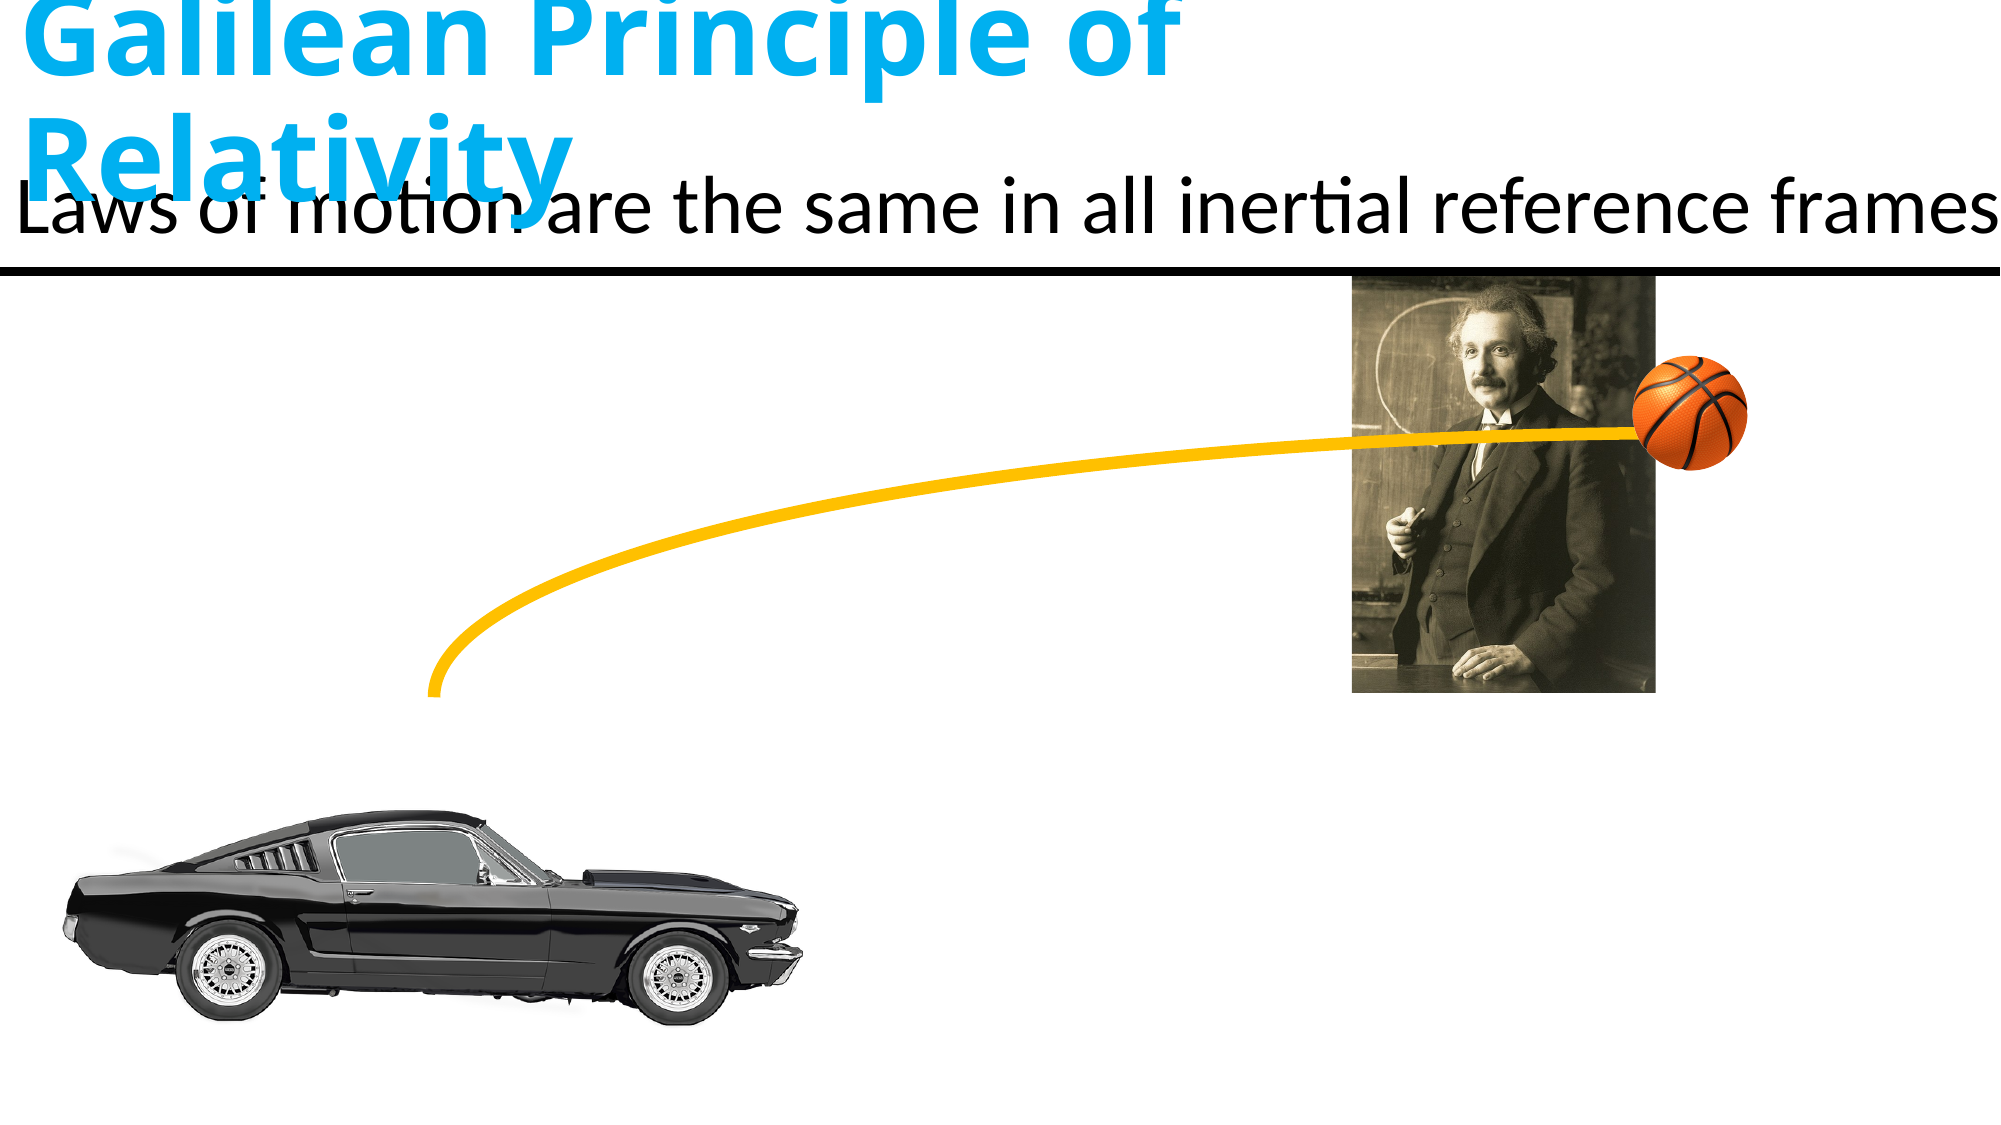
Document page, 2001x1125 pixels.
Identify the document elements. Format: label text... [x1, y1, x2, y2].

text_box Laws of motion are the same in all inertial reference frames [0, 272, 2000, 284]
picture [61, 802, 803, 1046]
text_box Laws of motion are the same in all inertial reference frames [0, 154, 2000, 271]
text_box [433, 442, 1697, 698]
picture [1351, 276, 1753, 693]
text_box Galilean Principle of Relativity [4, 0, 1764, 234]
